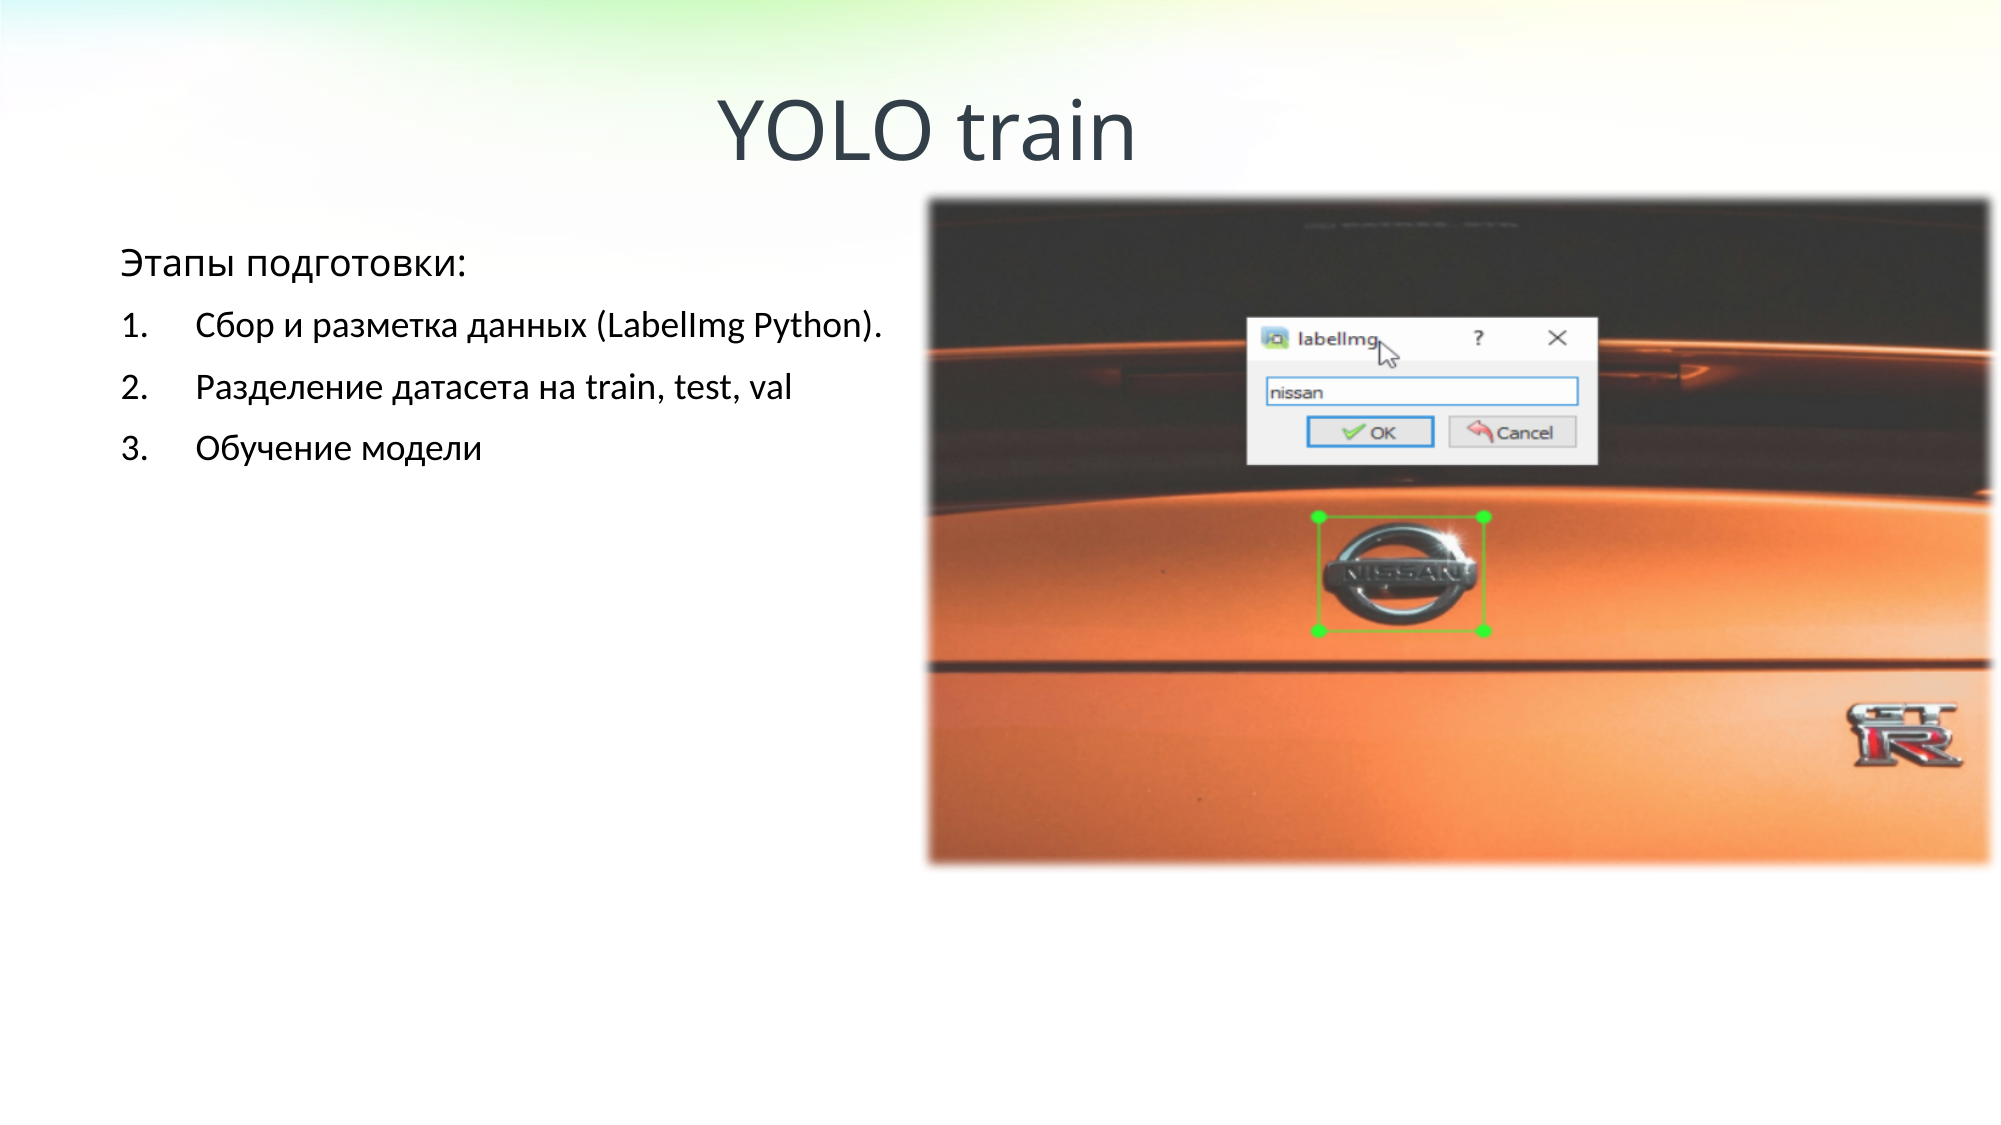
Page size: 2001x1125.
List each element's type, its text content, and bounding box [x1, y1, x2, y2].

picture [0, 0, 2000, 874]
text_box YOLO train [717, 77, 1240, 230]
list Этапы подготовки: Сбор и разметка данных (LabelImg Python). Разделение датасета на train, test, val Обучение модели [105, 180, 919, 767]
